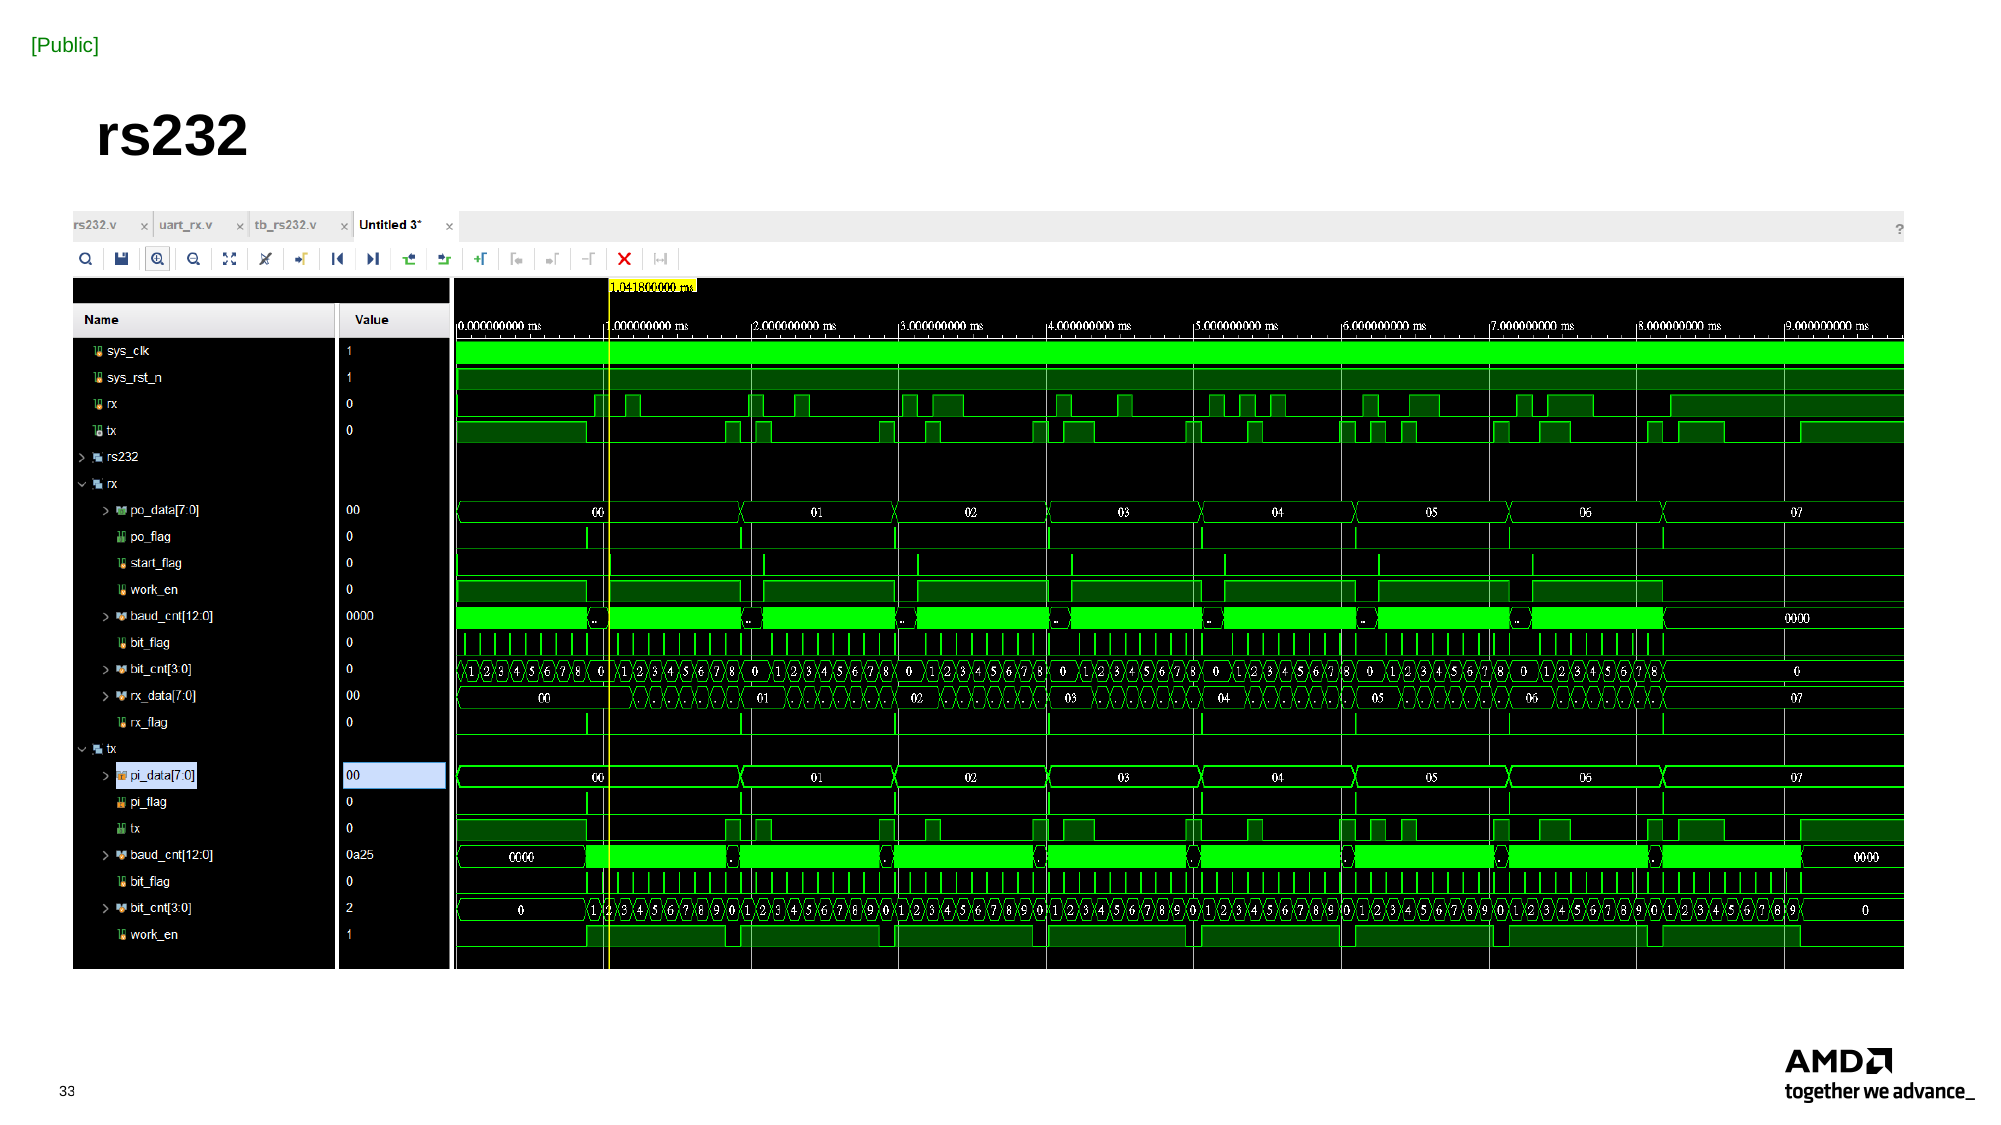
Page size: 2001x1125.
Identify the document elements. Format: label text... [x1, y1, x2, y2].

title rs232 [96, 97, 1904, 168]
picture [1785, 1048, 1975, 1103]
picture [73, 210, 1905, 969]
